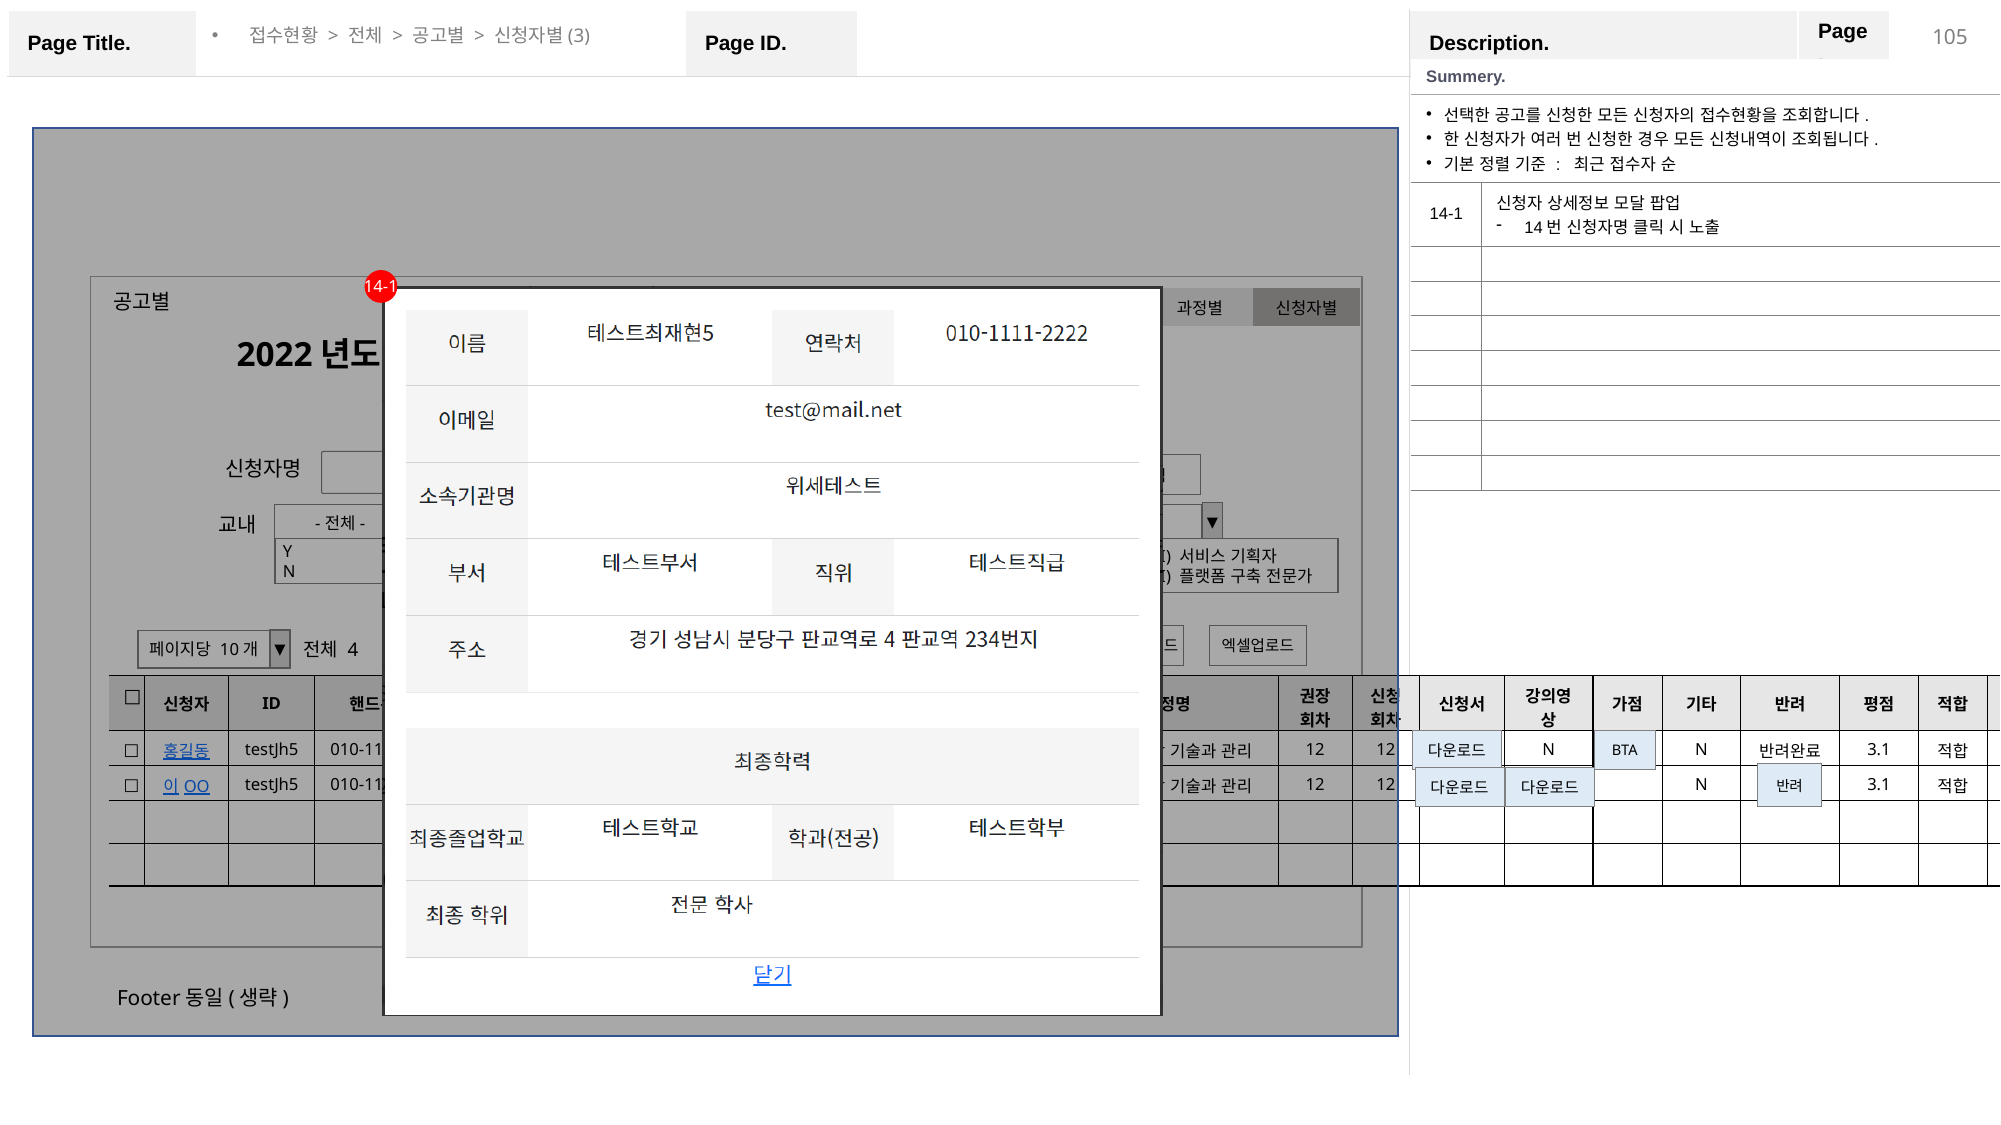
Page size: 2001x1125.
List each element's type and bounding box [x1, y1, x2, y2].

table_cell [1399, 731, 1411, 765]
table_cell [1411, 421, 1481, 455]
table_cell [1663, 844, 1740, 885]
table_header [1663, 676, 1740, 730]
table_cell [1988, 731, 2000, 765]
table_header [1988, 676, 2000, 730]
table_cell [1411, 316, 1481, 350]
table_cell [1505, 731, 1592, 765]
table_cell [1919, 844, 1987, 885]
table_header [1411, 59, 2000, 94]
table_cell [1919, 766, 1987, 800]
table_cell [1482, 282, 2000, 315]
table_cell [1411, 247, 1481, 281]
table_cell [1411, 282, 1481, 315]
table_header [1594, 676, 1662, 730]
table_cell [1420, 844, 1504, 885]
table_cell [1988, 844, 2000, 885]
table_cell [1840, 766, 1918, 800]
table_cell [1411, 386, 1481, 420]
table_cell [1482, 421, 2000, 455]
table_cell [1505, 844, 1592, 885]
table_cell [1988, 801, 2000, 843]
table_cell [1399, 801, 1419, 843]
table_cell [1399, 844, 1419, 885]
table_cell [1482, 183, 2000, 246]
table_header [1505, 676, 1592, 730]
table_cell [1411, 351, 1481, 385]
list [196, 18, 684, 55]
table_header [1840, 676, 1918, 730]
table_cell [1411, 95, 2000, 182]
table_cell [1741, 844, 1839, 885]
table_cell [1482, 456, 2000, 490]
table_cell [1663, 801, 1740, 843]
table_cell [1656, 731, 1662, 765]
table_cell [1919, 731, 1987, 765]
table_cell [1840, 731, 1918, 765]
table_cell [1919, 801, 1987, 843]
table_cell [1482, 247, 2000, 281]
table_cell [1988, 766, 2000, 800]
table_cell [1840, 801, 1918, 843]
picture [382, 286, 1163, 1016]
table_cell [1482, 351, 2000, 385]
table_cell [1411, 456, 1481, 490]
table_cell [1663, 731, 1740, 765]
table_cell [1663, 766, 1740, 800]
table_cell [1741, 801, 1839, 843]
table_cell [1505, 808, 1592, 843]
table_cell [1594, 801, 1662, 843]
text_box [32, 127, 1399, 1037]
table_cell [1594, 844, 1662, 885]
table_cell [1741, 731, 1839, 765]
text_box [1757, 763, 1823, 807]
table_cell [1823, 766, 1839, 800]
table_header [1420, 676, 1504, 730]
table_cell [1595, 766, 1662, 800]
table_cell [1482, 316, 2000, 350]
table_header [1741, 676, 1839, 730]
text_box [1411, 729, 1656, 808]
table_cell [1420, 808, 1504, 843]
table_cell [1482, 386, 2000, 420]
table_cell [1741, 766, 1757, 800]
table_cell [1399, 766, 1414, 800]
table_header [1919, 676, 1987, 730]
table_header [1399, 676, 1419, 730]
table_cell [1840, 844, 1918, 885]
table_cell [1411, 183, 1481, 246]
